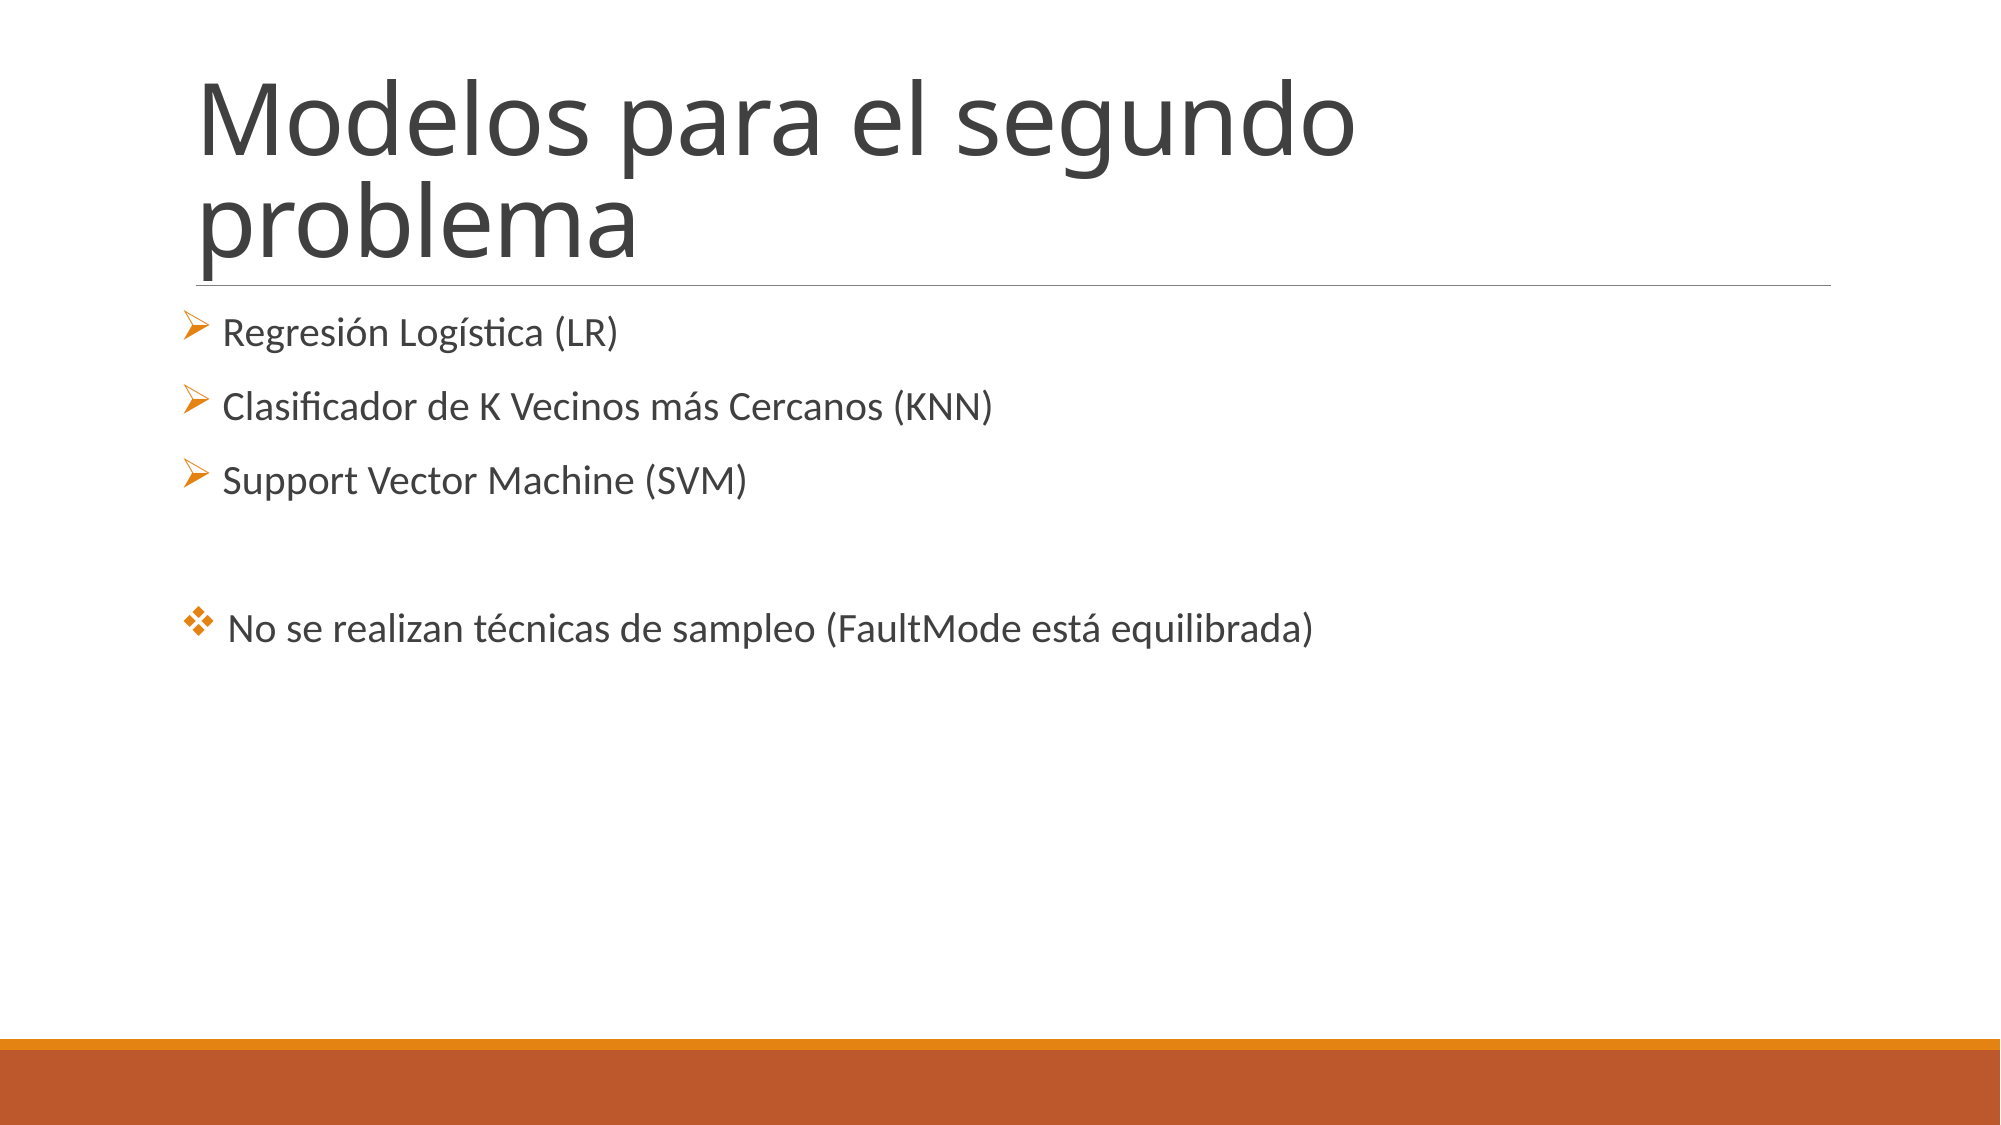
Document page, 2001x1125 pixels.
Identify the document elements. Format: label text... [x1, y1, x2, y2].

list Regresión Logística (LR) Clasificador de K Vecinos más Cercanos (KNN) Support Vector Machine (SVM) No se realizan técnicas de sampleo (FaultMode está equilibrada) [180, 302, 1830, 963]
title Modelos para el segundo problema [180, 47, 1830, 285]
